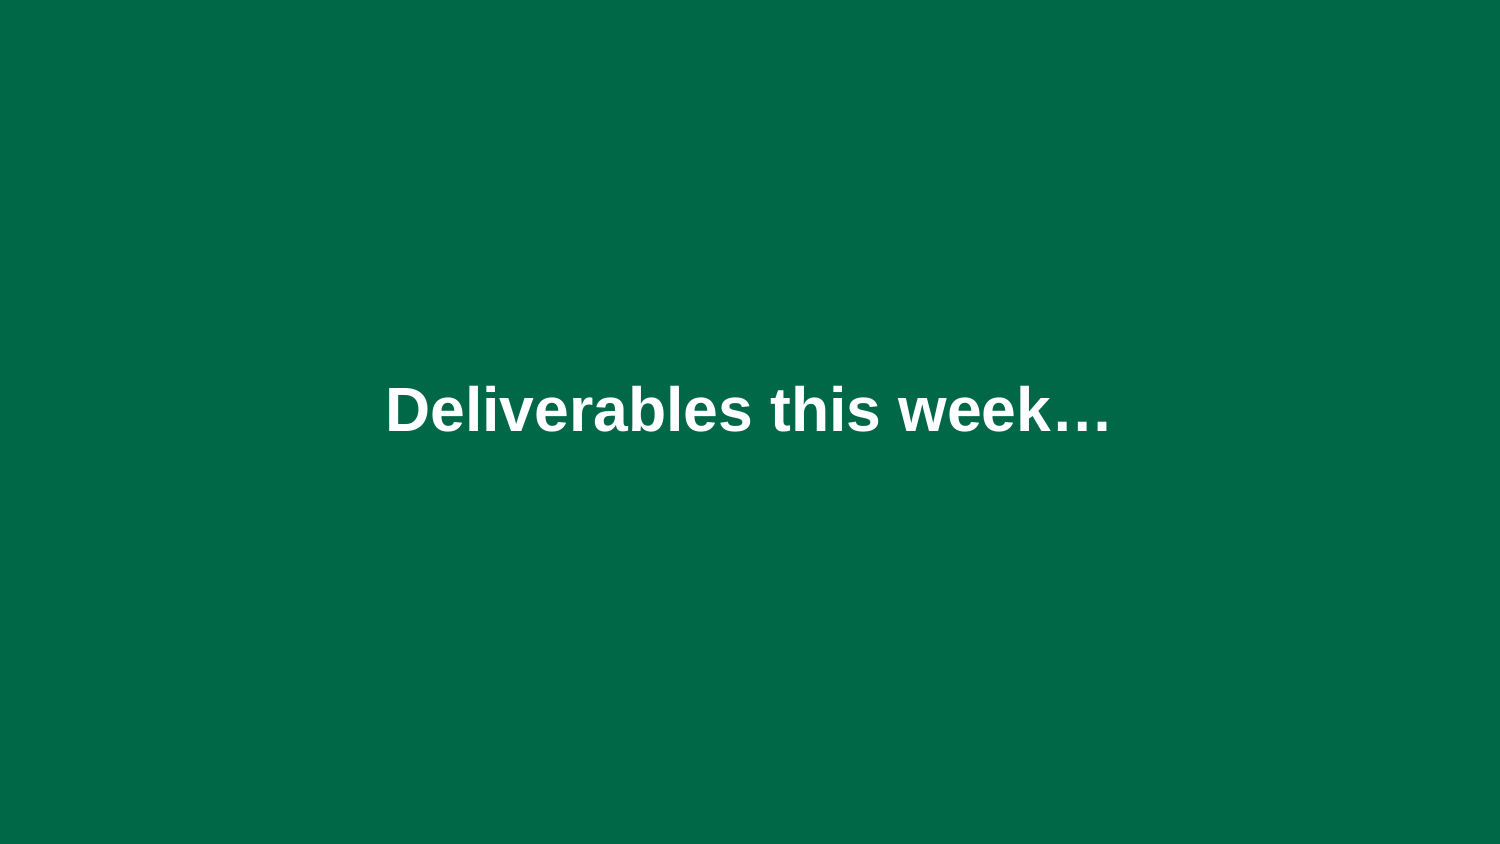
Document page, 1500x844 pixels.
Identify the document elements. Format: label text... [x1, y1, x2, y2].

title Deliverables this week… [103, 329, 1397, 493]
